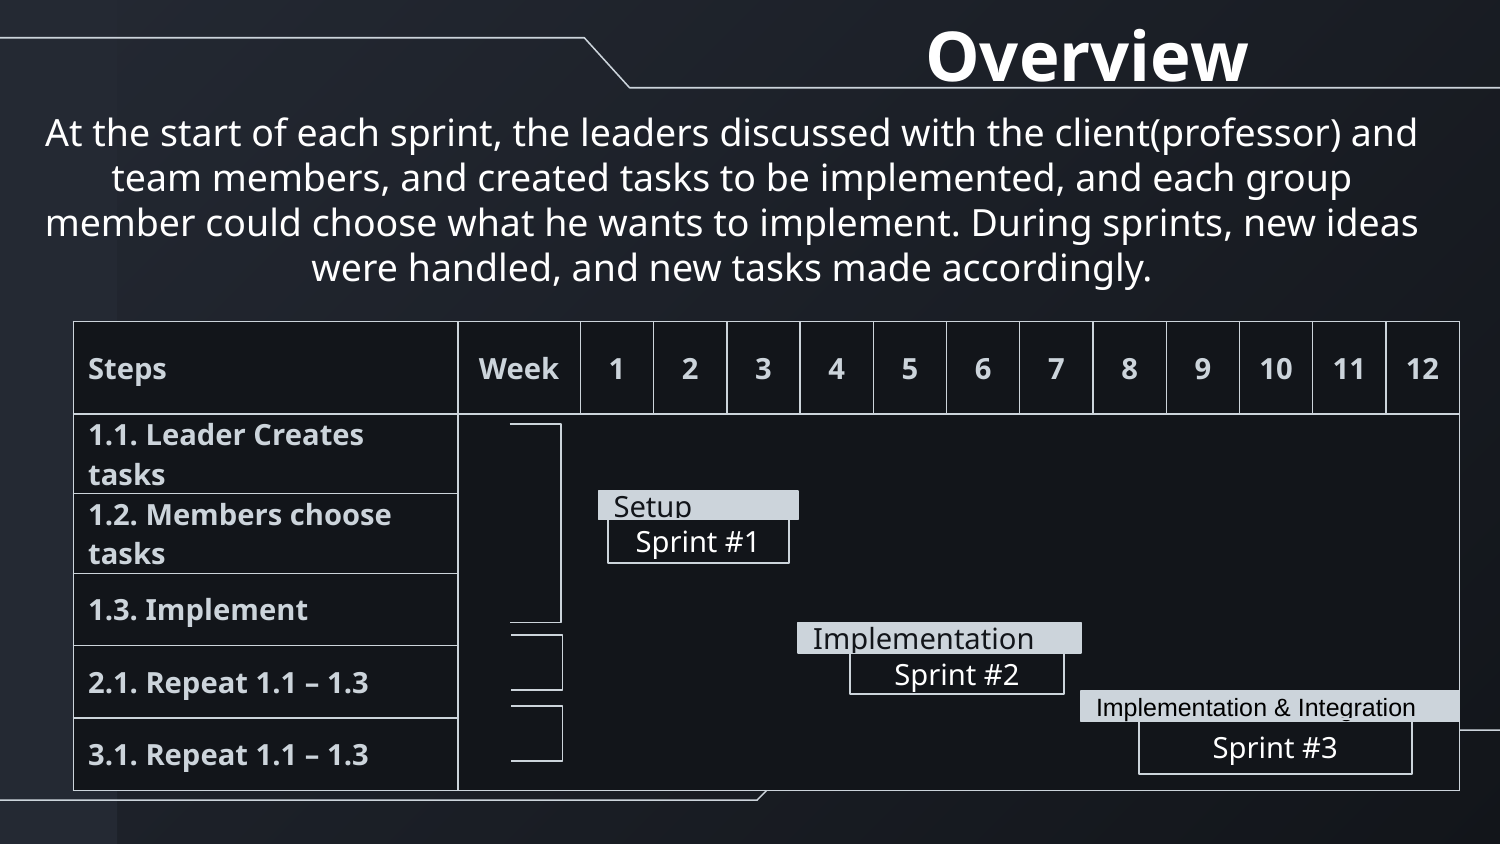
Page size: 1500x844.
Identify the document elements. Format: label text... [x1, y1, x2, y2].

text_box Setup [598, 491, 798, 520]
table_header 6 [947, 322, 1019, 413]
table_header 5 [874, 322, 946, 413]
table_cell 2.1. Repeat 1.1 – 1.3 [74, 646, 457, 717]
table_header Steps [74, 322, 457, 413]
table_header 11 [1313, 322, 1385, 413]
table_header 9 [1167, 322, 1239, 413]
table_header 4 [801, 322, 873, 413]
text_box Sprint #1 [607, 519, 789, 564]
table_header 7 [1020, 322, 1092, 413]
table_cell 1.1. Leader Creates tasks [74, 415, 457, 493]
table_header 3 [728, 322, 799, 413]
text_box Sprint #3 [1138, 718, 1412, 774]
table_header 1 [581, 322, 653, 413]
title Overview [910, 0, 1500, 93]
text_box Implementation & Integration [1081, 690, 1460, 722]
table_cell [459, 415, 1459, 790]
text_box Implementation [798, 622, 1082, 653]
text_box [511, 634, 563, 690]
table_header Week [459, 322, 580, 413]
table_header 2 [654, 322, 726, 413]
table_header 12 [1387, 322, 1459, 413]
table_header 10 [1240, 322, 1312, 413]
table_cell 1.2. Members choose tasks [74, 494, 457, 573]
text_box [509, 423, 561, 623]
text_box Sprint #2 [849, 653, 1065, 695]
text_box At the start of each sprint, the leaders discussed with the client(professor) and team members, and created tasks to be implemented, and each group member could choose what he wants to implement. During sprints, new ideas were handled, and new tasks made accordingly. [23, 106, 1442, 291]
table_header 8 [1094, 322, 1166, 413]
table_cell 3.1. Repeat 1.1 – 1.3 [74, 719, 457, 790]
table_cell 1.3. Implement [74, 574, 457, 645]
text_box [511, 705, 563, 762]
